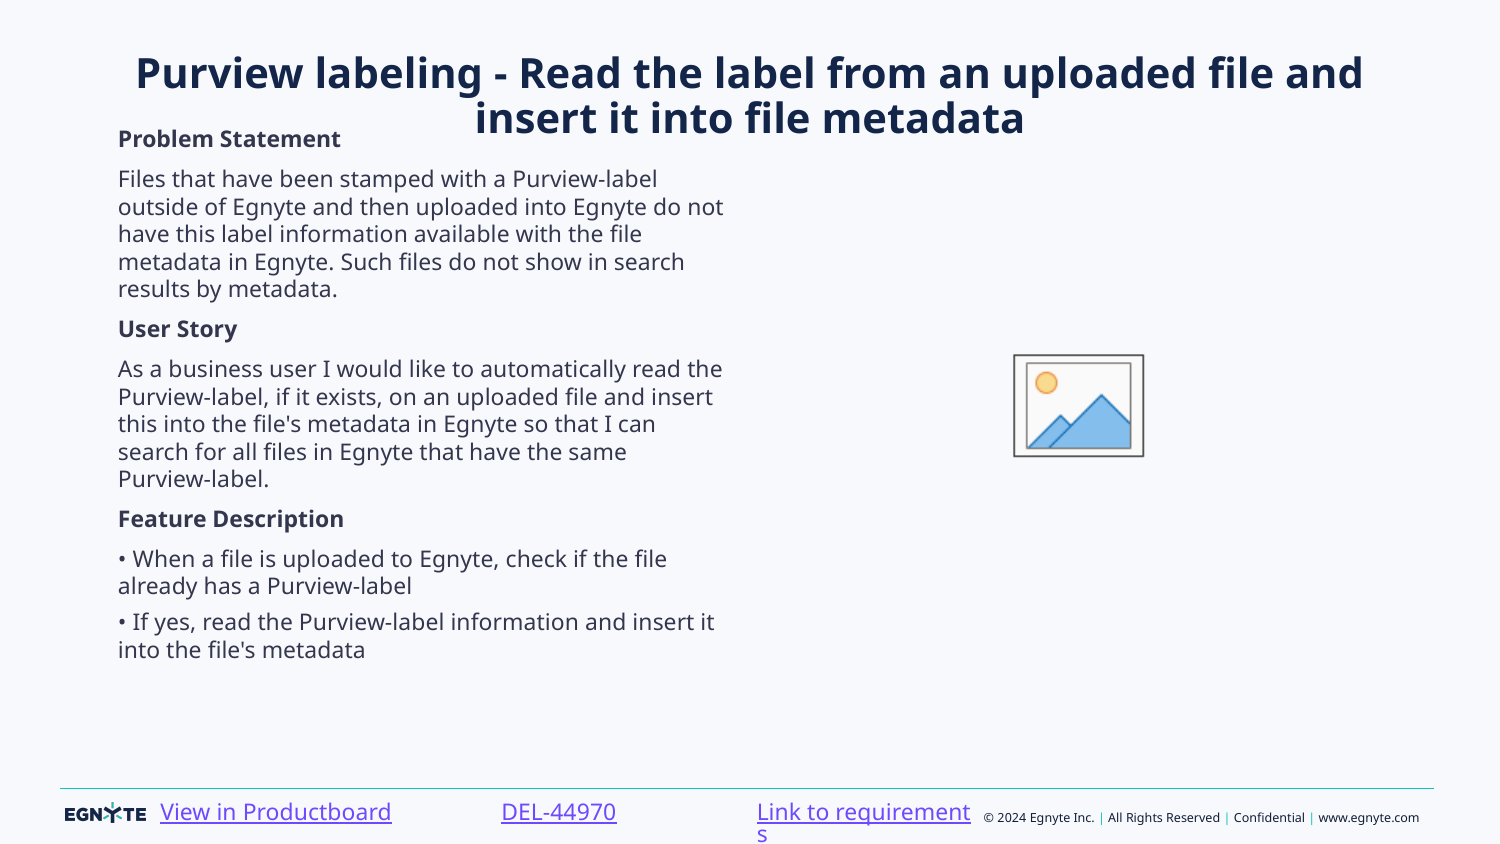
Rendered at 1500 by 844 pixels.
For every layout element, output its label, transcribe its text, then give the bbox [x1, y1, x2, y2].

picture [65, 802, 145, 823]
picture [761, 119, 1397, 693]
list Link to requirements [742, 790, 997, 835]
list Problem Statement Files that have been stamped with a Purview-label outside of Egnyte and then uploaded into Egnyte do not have this label information available with the file metadata in Egnyte. Such files do not show in search results by metadata. User Story As a business user I would like to automatically read the Purview-label, if it exists, on an uploaded file and insert this into the file's metadata in Egnyte so that I can search for all files in Egnyte that have the same Purview-label. Feature Description • When a file is uploaded to Egnyte, check if the file already has a Purview-label • If yes, read the Purview-label information and insert it into the file's metadata [103, 117, 741, 693]
list View in Productboard [145, 790, 486, 835]
list DEL-44970 [486, 790, 741, 835]
title Purview labeling - Read the label from an uploaded file and insert it into file metadata [103, 44, 1397, 106]
